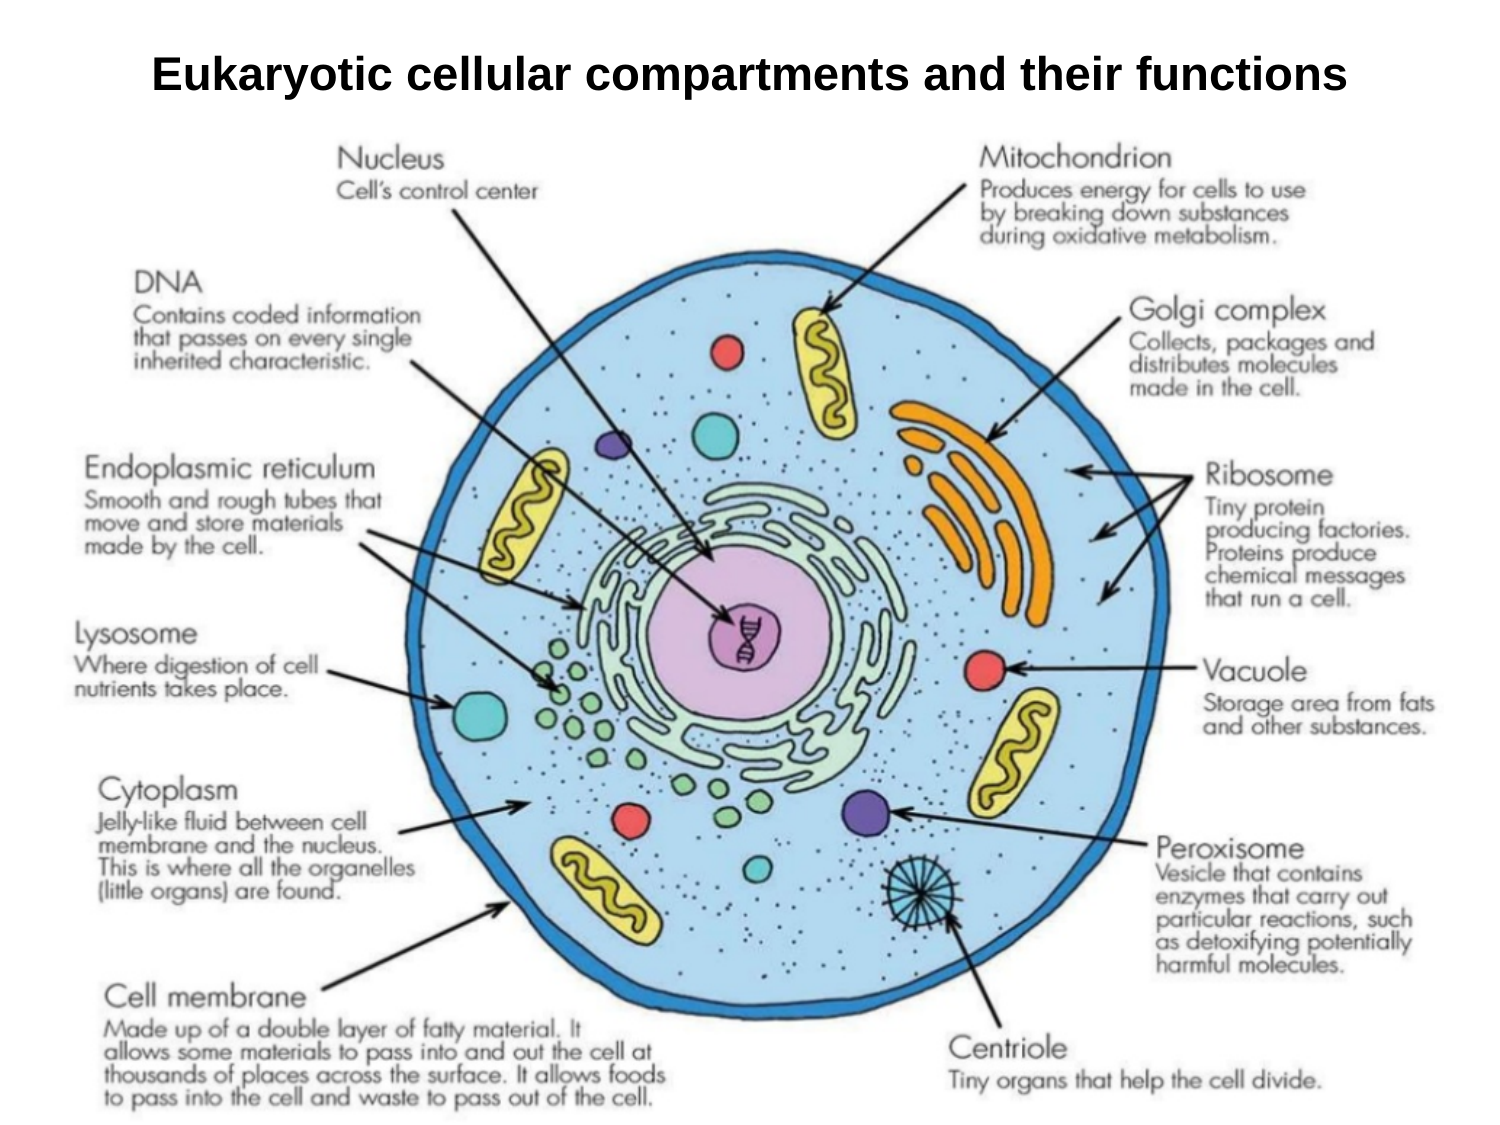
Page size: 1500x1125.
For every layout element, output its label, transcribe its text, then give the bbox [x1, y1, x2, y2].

picture [55, 133, 1445, 1123]
title Eukaryotic cellular compartments and their functions [103, 18, 1397, 125]
